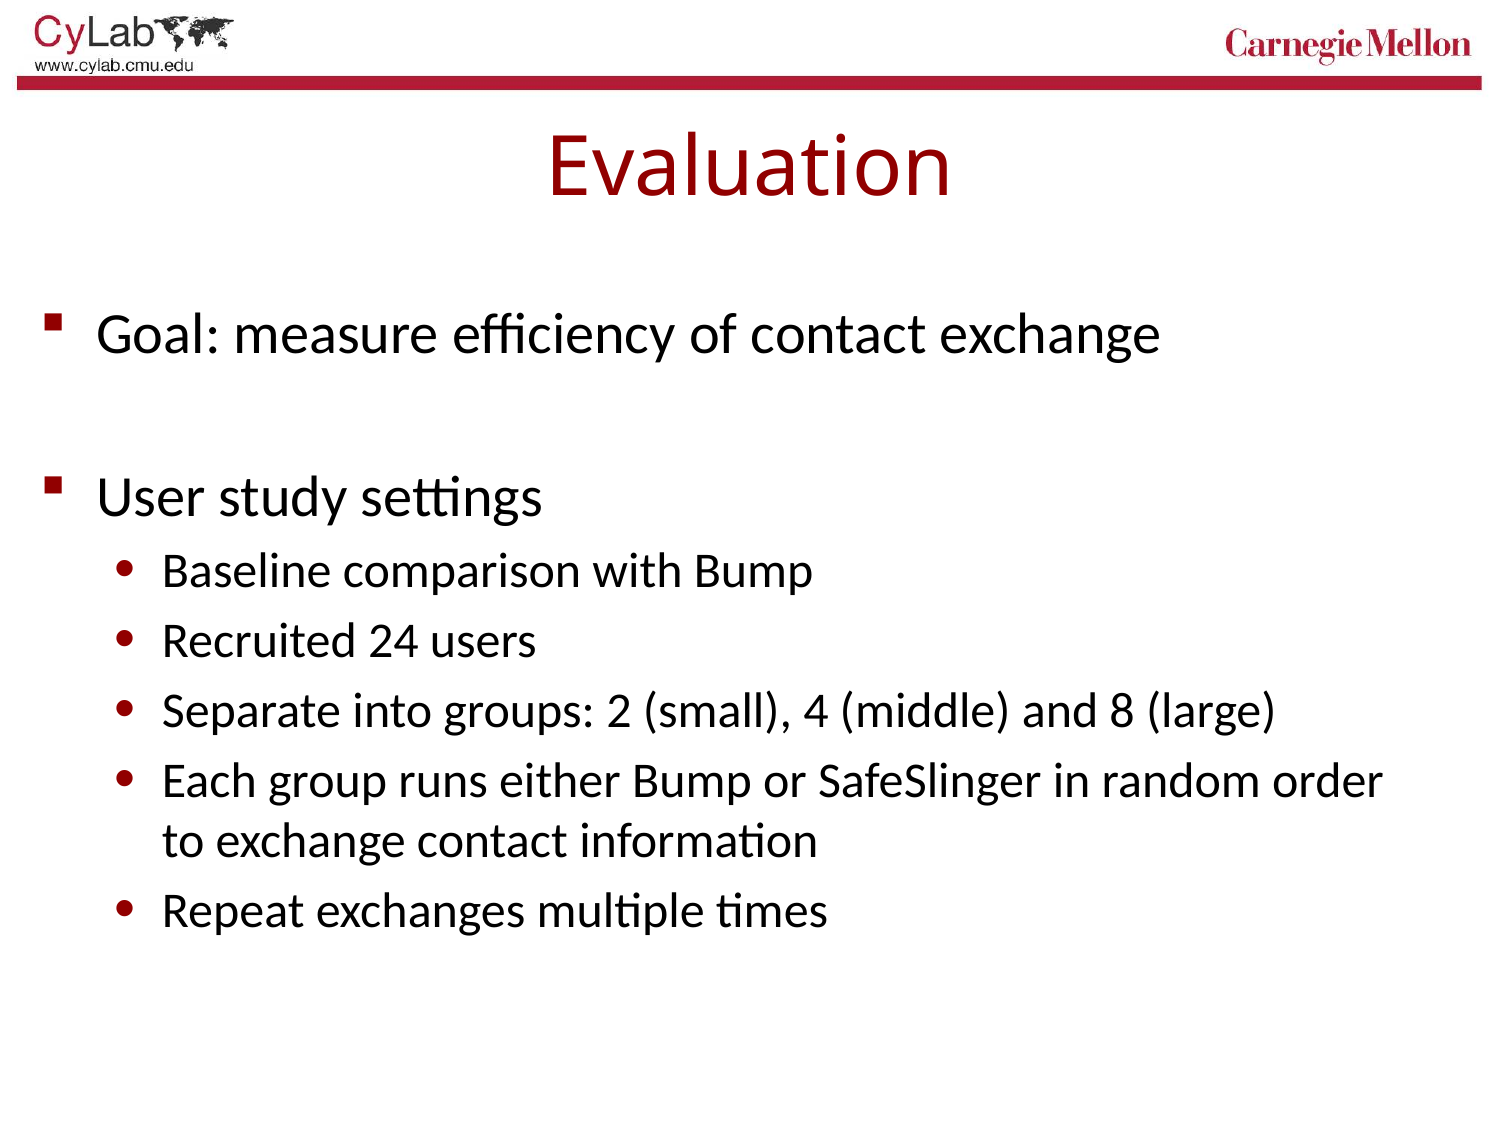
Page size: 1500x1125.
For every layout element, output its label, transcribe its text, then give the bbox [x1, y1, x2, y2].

title Evaluation [0, 87, 1500, 238]
list Goal: measure efficiency of contact exchange User study settings Baseline comparison with Bump Recruited 24 users Separate into groups: 2 (small), 4 (middle) and 8 (large) Each group runs either Bump or SafeSlinger in random order to exchange contact information Repeat exchanges multiple times [24, 287, 1450, 950]
picture [0, 0, 1500, 87]
